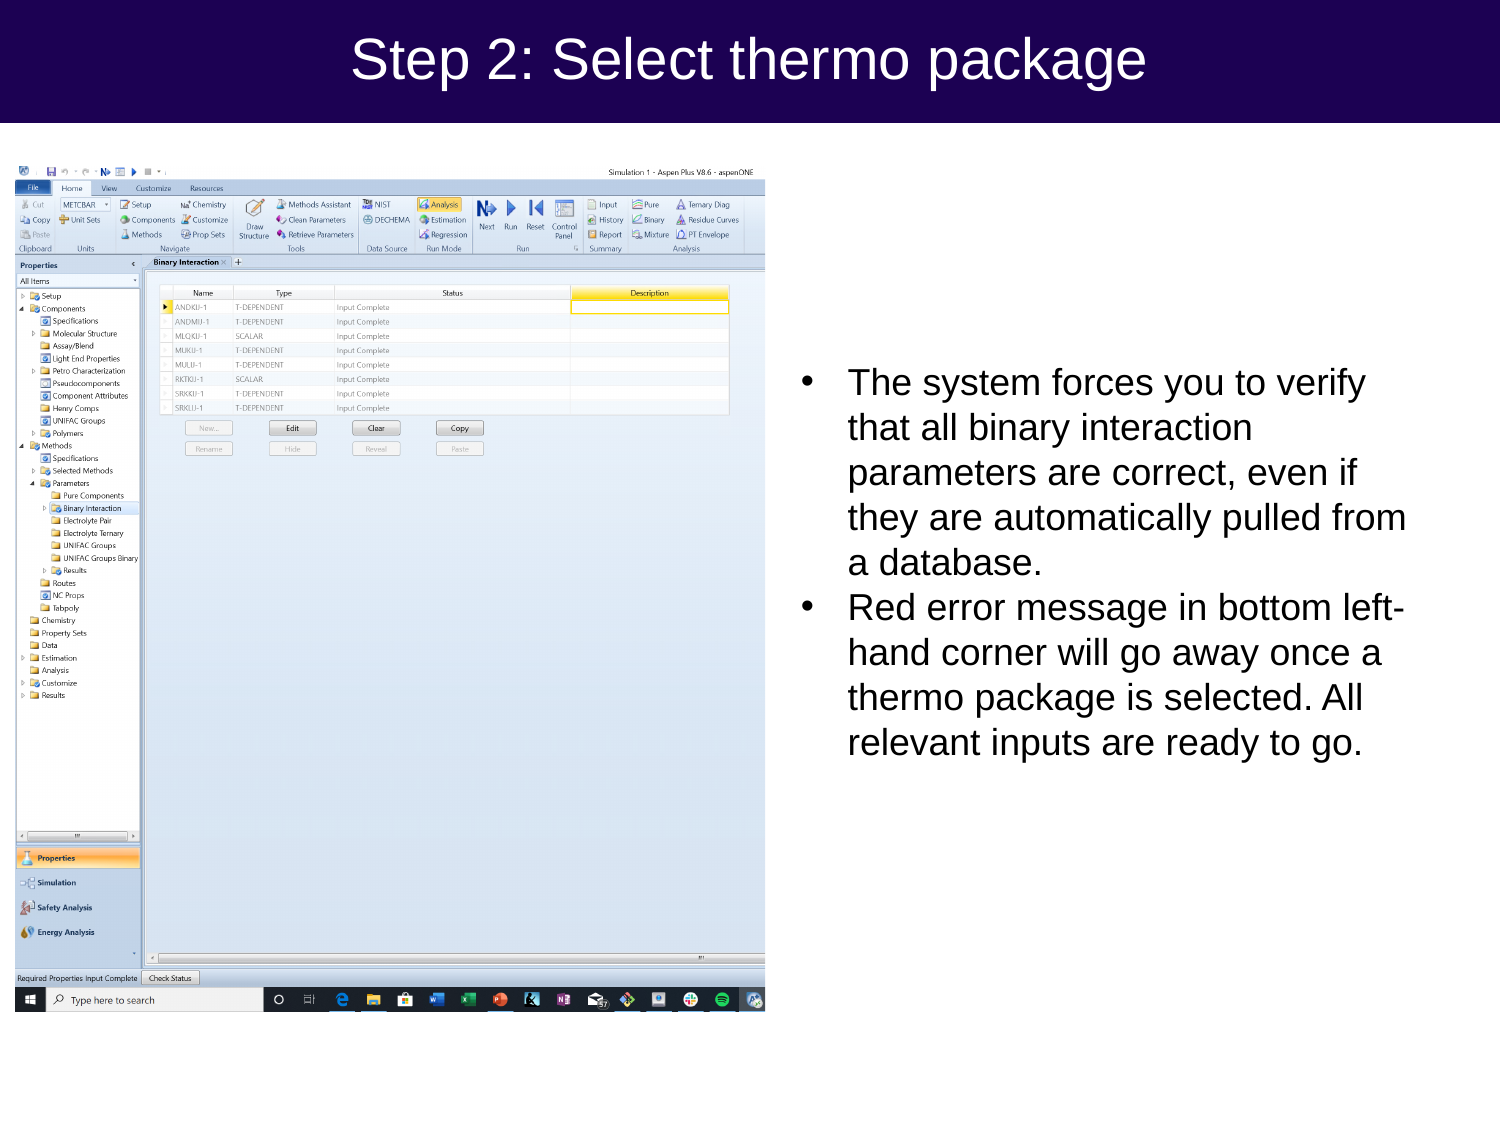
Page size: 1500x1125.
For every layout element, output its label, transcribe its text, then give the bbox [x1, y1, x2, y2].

title Step 2: Select thermo package [0, 0, 1500, 123]
text_box The system forces you to verify that all binary interaction parameters are correct, even if they are automatically pulled from a database. Red error message in bottom left-hand corner will go away once a thermo package is selected. All relevant inputs are ready to go. [786, 350, 1435, 771]
picture [15, 166, 766, 1012]
